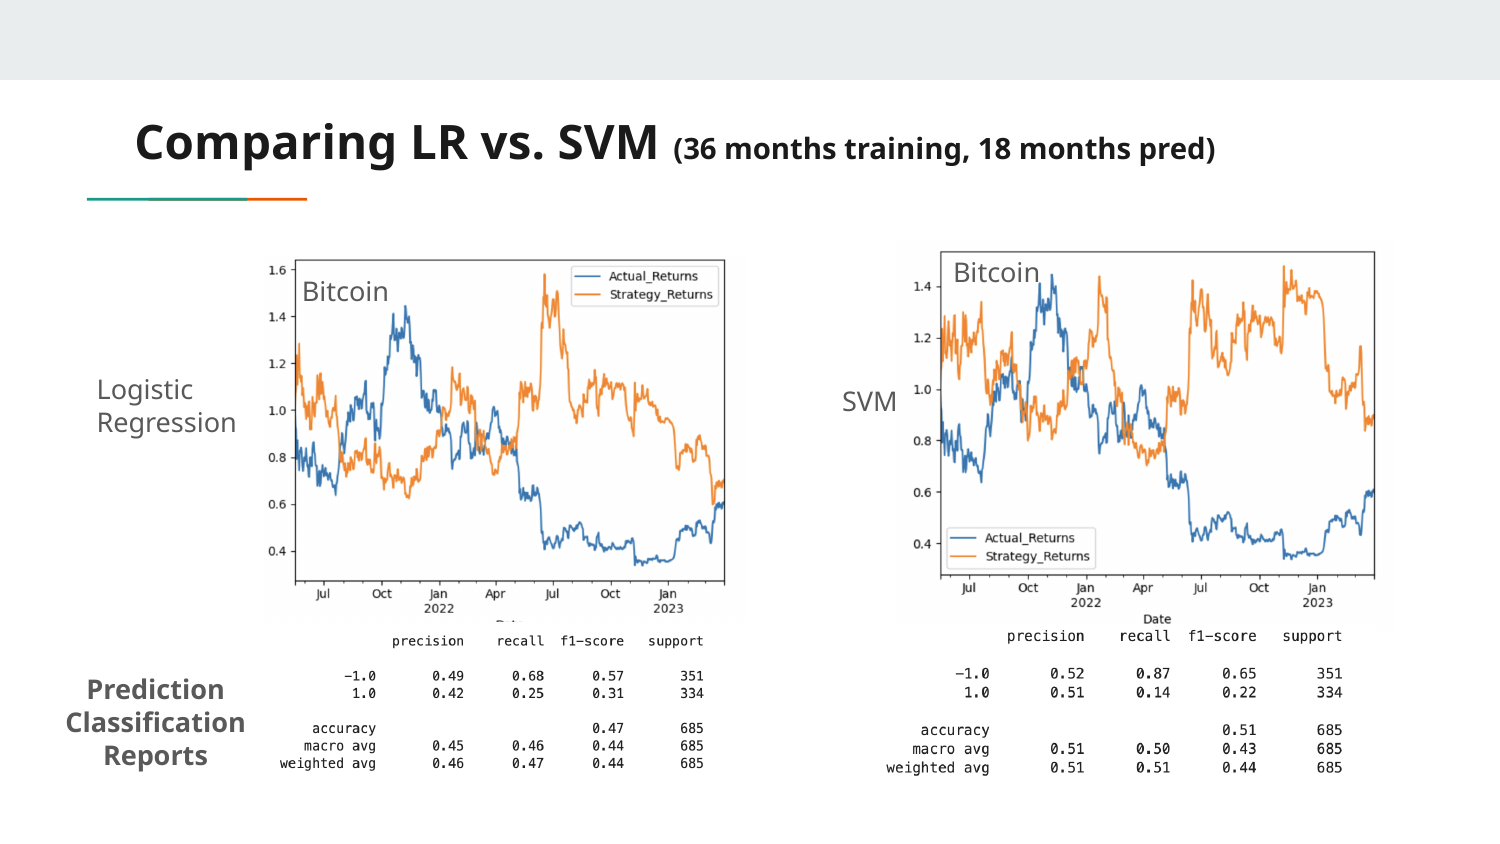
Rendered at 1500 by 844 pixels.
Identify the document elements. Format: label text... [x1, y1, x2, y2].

text_box Prediction Classification Reports [33, 657, 261, 757]
text_box SVM [827, 369, 891, 468]
title Comparing LR vs. SVM (36 months training, 18 months pred) [119, 97, 1381, 185]
text_box Logistic Regression [81, 357, 252, 456]
picture [257, 250, 747, 622]
picture [266, 630, 726, 784]
picture [868, 239, 1397, 790]
